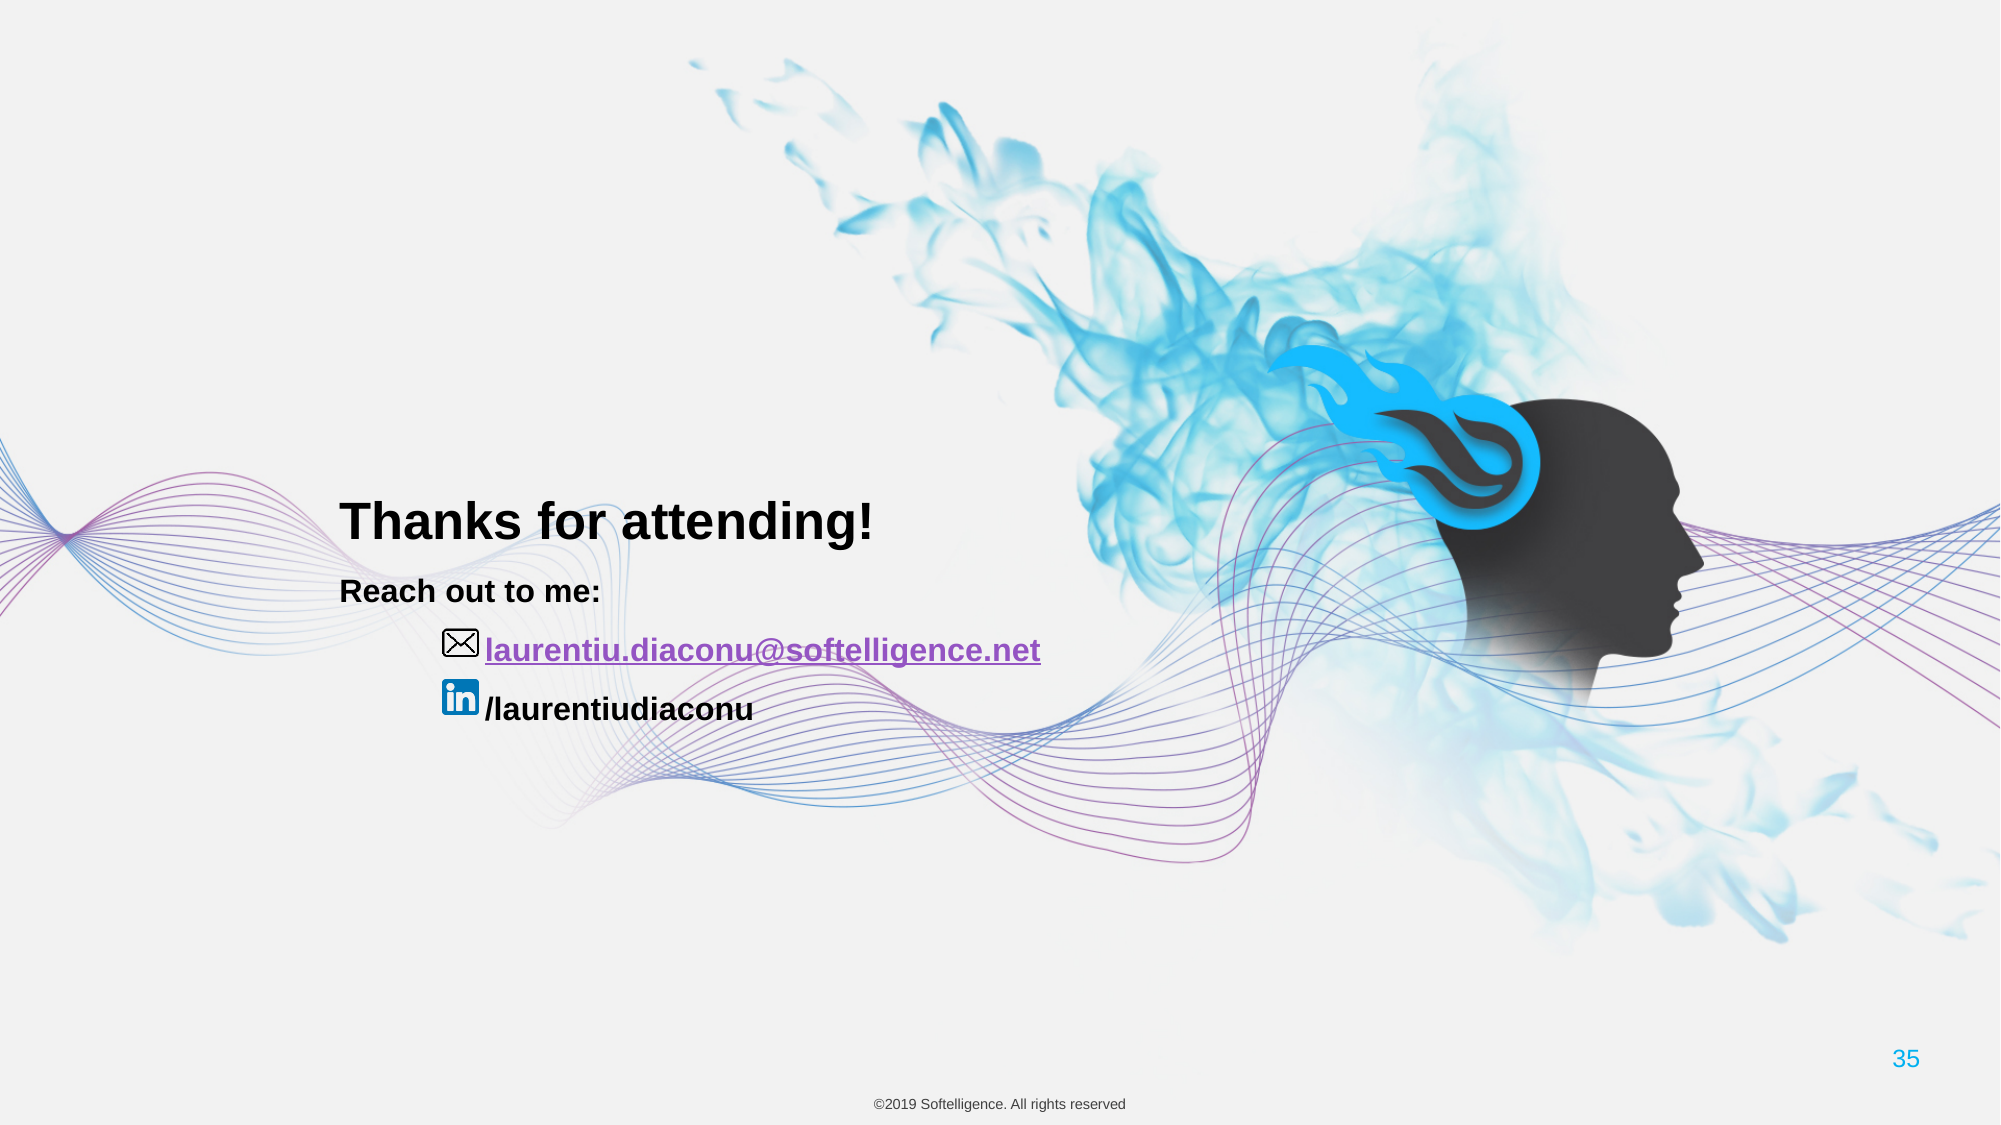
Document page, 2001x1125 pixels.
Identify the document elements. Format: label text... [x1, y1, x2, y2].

list Thanks for attending! Reach out to me: laurentiu.diaconu@softelligence.net /laurentiudiaconu [324, 479, 1134, 735]
picture [0, 0, 2001, 1125]
slide_number 35 [1485, 1027, 1936, 1088]
footer ©2019 Softelligence. All rights reserved [0, 1087, 2000, 1125]
